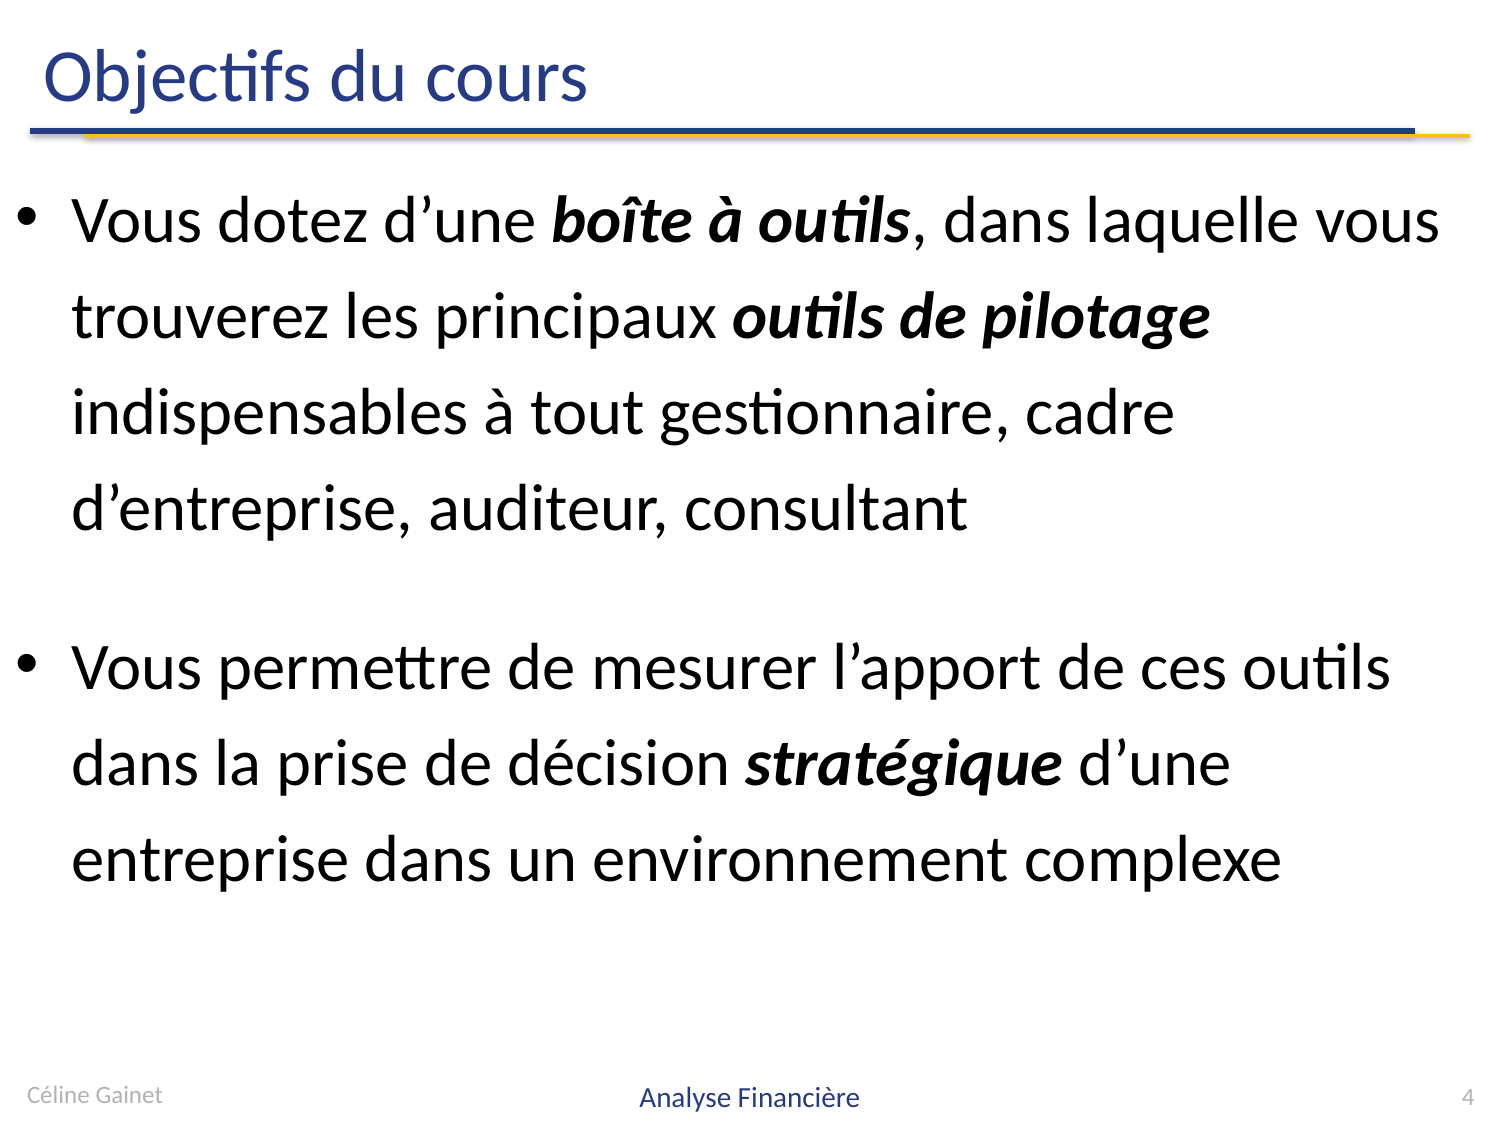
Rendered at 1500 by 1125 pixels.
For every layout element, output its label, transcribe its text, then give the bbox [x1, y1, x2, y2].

slide_number Céline Gainet [12, 1063, 363, 1124]
title Objectifs du cours [0, 3, 1500, 141]
slide_number 4 [1139, 1065, 1490, 1125]
list Vous dotez d’une boîte à outils, dans laquelle vous trouverez les principaux outils de pilotage indispensables à tout gestionnaire, cadre d’entreprise, auditeur, consultant Vous permettre de mesurer l’apport de ces outils dans la prise de décision stratégique d’une entreprise dans un environnement complexe [0, 152, 1500, 1052]
footer Analyse Financière [512, 1065, 988, 1125]
